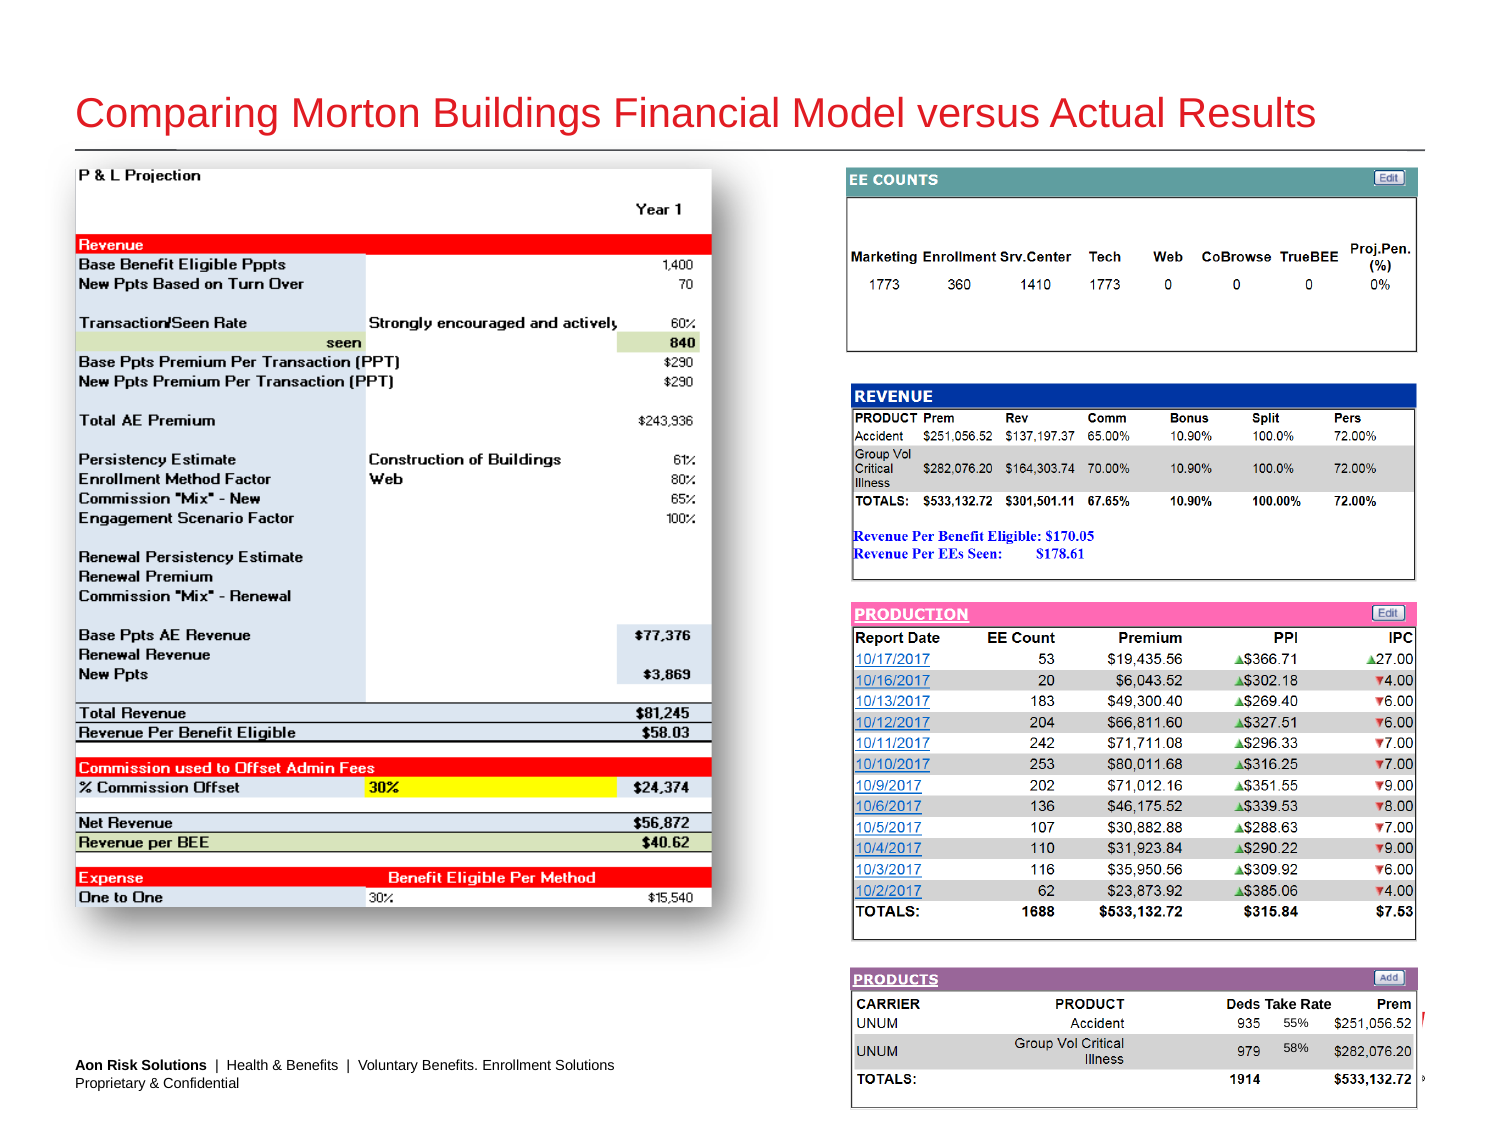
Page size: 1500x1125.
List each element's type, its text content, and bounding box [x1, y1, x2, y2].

picture [834, 596, 1426, 951]
picture [74, 169, 712, 908]
title Comparing Morton Buildings Financial Model versus Actual Results [74, 49, 1426, 136]
picture [834, 372, 1425, 588]
picture [834, 962, 1423, 1110]
picture [839, 162, 1426, 358]
